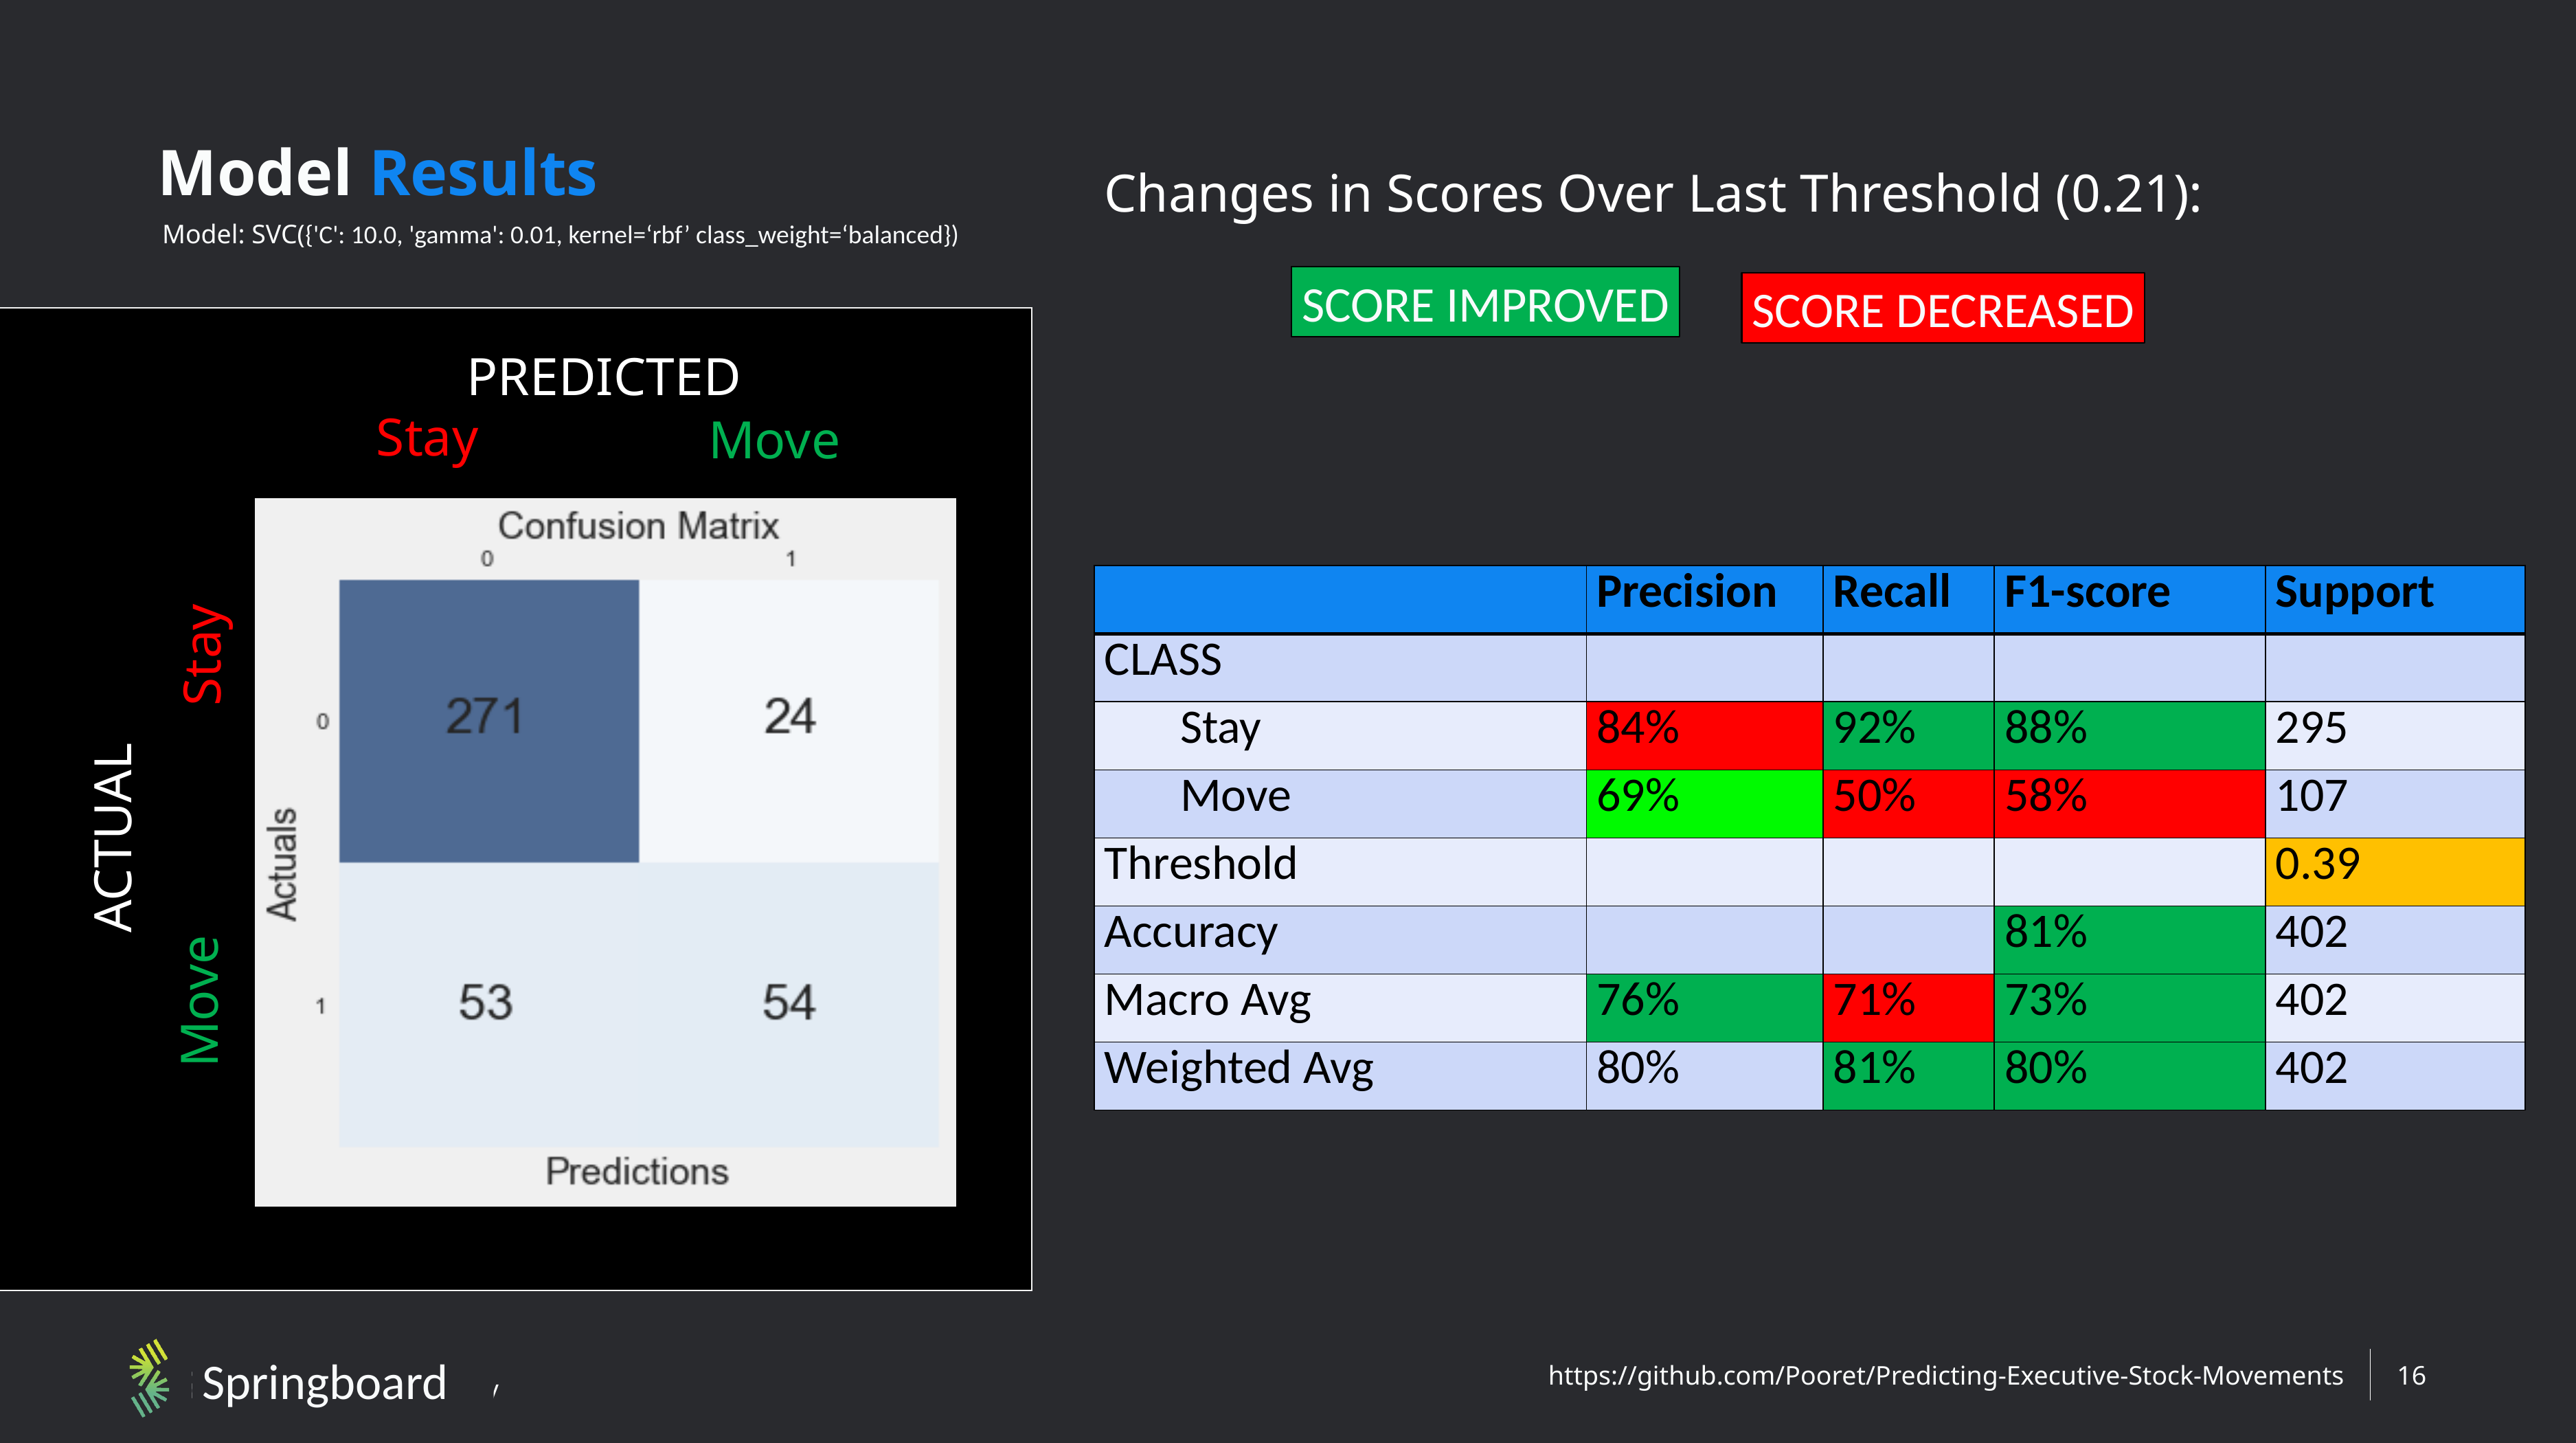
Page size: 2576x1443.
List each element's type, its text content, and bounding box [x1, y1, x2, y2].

table_cell 81% [1995, 906, 2265, 974]
table_cell 402 [2266, 1042, 2524, 1110]
slide_number 16 [1857, 1338, 2437, 1416]
table_cell 80% [1587, 1042, 1822, 1110]
table_header Recall [1824, 566, 1993, 632]
table_cell 402 [2266, 974, 2524, 1042]
table_cell Macro Avg [1095, 974, 1586, 1042]
table_cell 69% [1587, 770, 1822, 838]
text_box SCORE DECREASED [1741, 273, 2145, 343]
table_cell 92% [1824, 702, 1993, 770]
text_box Model Results [148, 89, 609, 214]
table_cell Weighted Avg [1095, 1042, 1586, 1110]
table_cell Accuracy [1095, 906, 1586, 974]
table_cell [1587, 838, 1822, 906]
table_cell [1587, 636, 1822, 701]
table_cell Move [1095, 770, 1586, 838]
table_cell [1824, 838, 1993, 906]
table_cell [1824, 906, 1993, 974]
text_box Model: SVC({'C': 10.0, 'gamma': 0.01, kernel=‘rbf’ class_weight=‘balanced}) [152, 197, 984, 254]
table_cell 0.39 [2266, 838, 2524, 906]
table_cell [1995, 636, 2265, 701]
footer https://github.com/Pooret/Predicting-Executive-Stock-Movements [1485, 1338, 1857, 1416]
table_cell [1995, 838, 2265, 906]
table_cell 76% [1587, 974, 1822, 1042]
table_header Precision [1587, 566, 1822, 632]
table_header Support [2266, 566, 2524, 632]
table_cell 50% [1824, 770, 1993, 838]
table_cell 107 [2266, 770, 2524, 838]
table_cell 84% [1587, 702, 1822, 770]
table_cell [1587, 906, 1822, 974]
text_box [74, 338, 956, 1207]
table_cell [1824, 636, 1993, 701]
table_cell 71% [1824, 974, 1993, 1042]
table_header F1-score [1995, 566, 2265, 632]
table_cell 58% [1995, 770, 2265, 838]
table_cell 80% [1995, 1042, 2265, 1110]
table_cell 402 [2266, 906, 2524, 974]
table_cell Threshold [1095, 838, 1586, 906]
table_cell 81% [1824, 1042, 1993, 1110]
text_box Changes in Scores Over Last Threshold (0.21): [1094, 155, 2314, 228]
text_box Springboard [192, 1344, 494, 1414]
table_cell 88% [1995, 702, 2265, 770]
table_cell 73% [1995, 974, 2265, 1042]
table_cell 295 [2266, 702, 2524, 770]
text_box [0, 307, 1032, 1291]
picture [106, 1335, 192, 1421]
text_box SCORE IMPROVED [1291, 267, 1680, 337]
table_cell Stay [1095, 702, 1586, 770]
table_cell [2266, 636, 2524, 701]
table_cell CLASS [1095, 636, 1586, 701]
table_header [1095, 566, 1586, 632]
